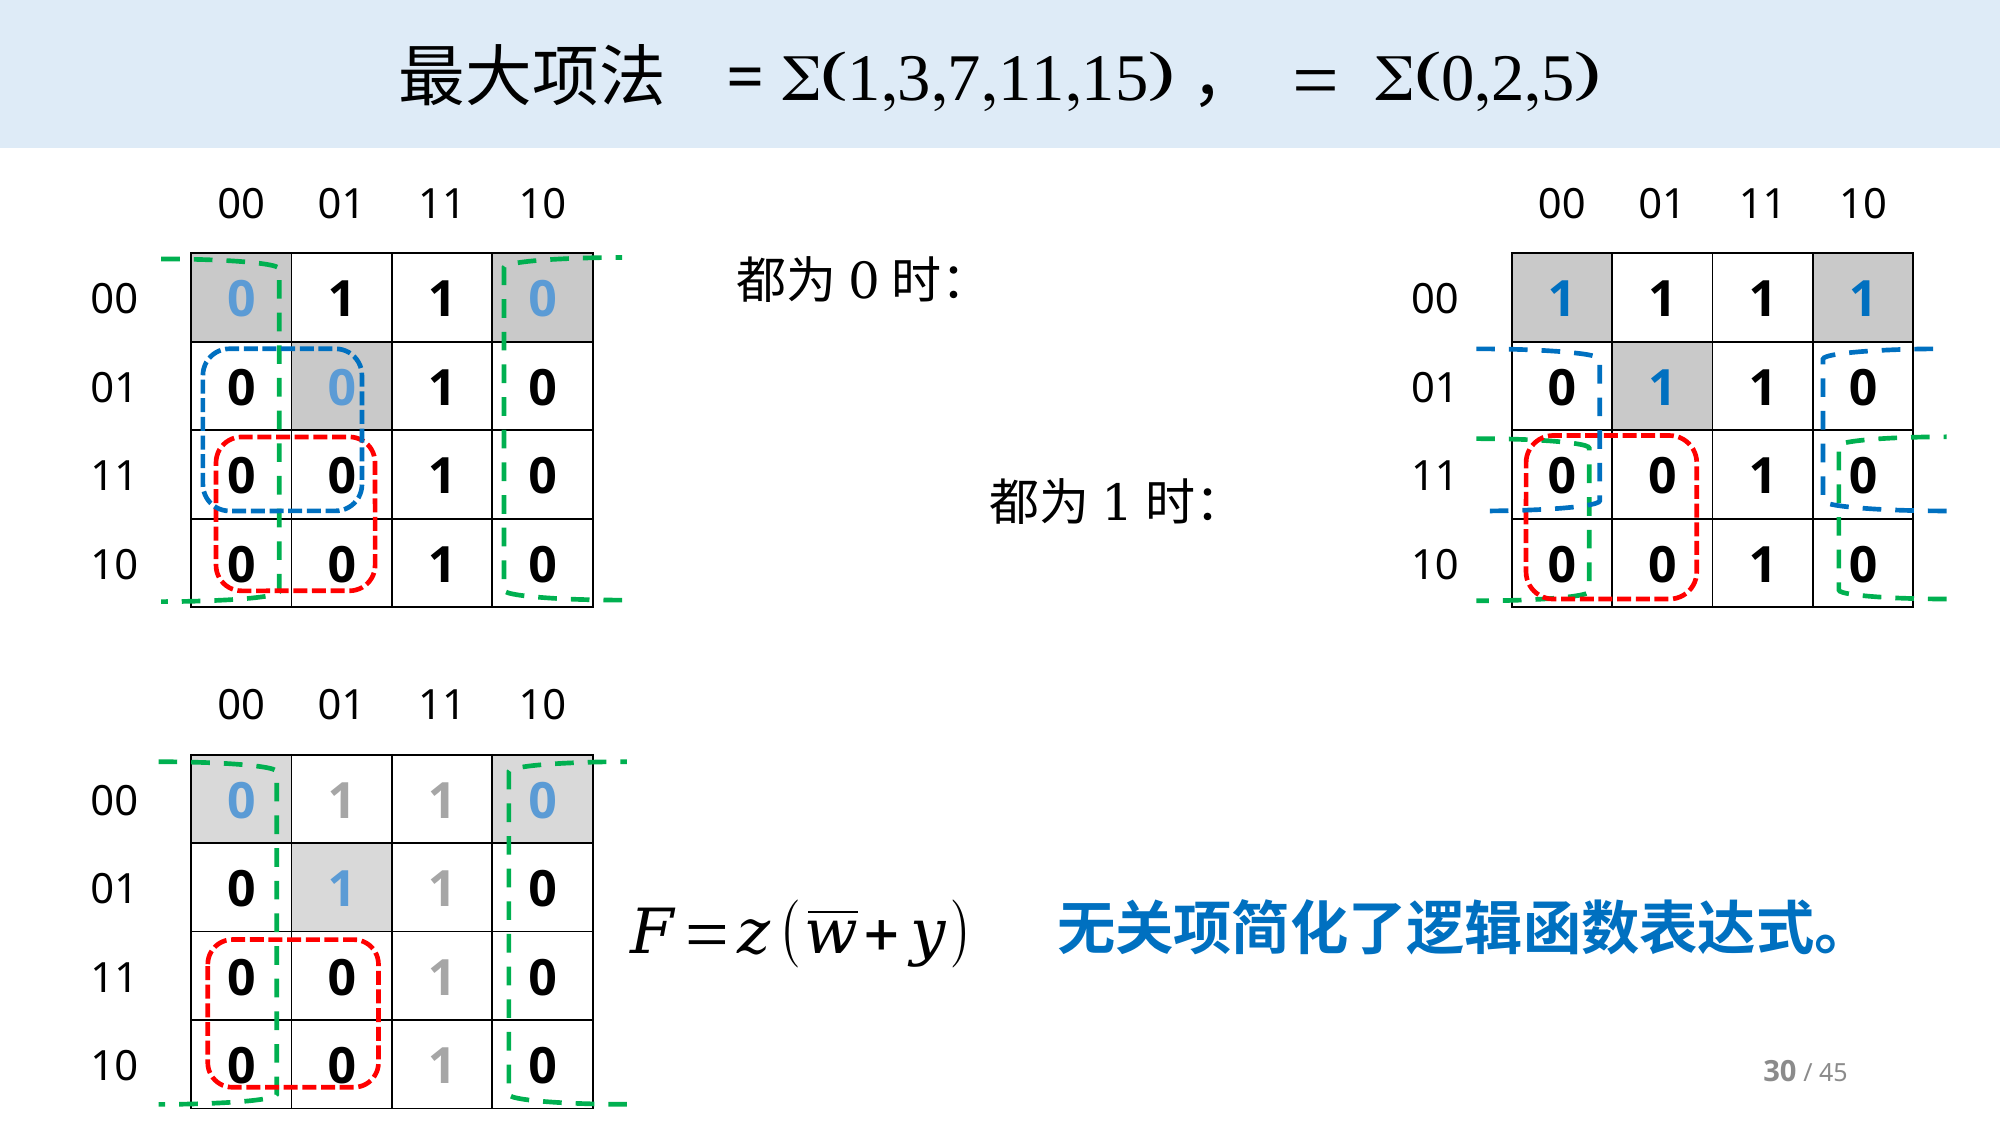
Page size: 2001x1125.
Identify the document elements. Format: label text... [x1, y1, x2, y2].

text_box [1476, 511, 1545, 602]
text_box [214, 440, 377, 592]
text_box 无关项简化了逻辑函数表达式。 [1042, 883, 1888, 969]
text_box [1822, 348, 1947, 512]
text_box [1838, 507, 1947, 600]
slide_number 30 / 45 [1412, 1042, 1863, 1103]
text_box [1476, 348, 1601, 512]
text_box [1525, 434, 1698, 601]
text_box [158, 761, 973, 1105]
text_box [503, 256, 623, 601]
text_box [161, 258, 280, 603]
text_box [201, 347, 364, 512]
